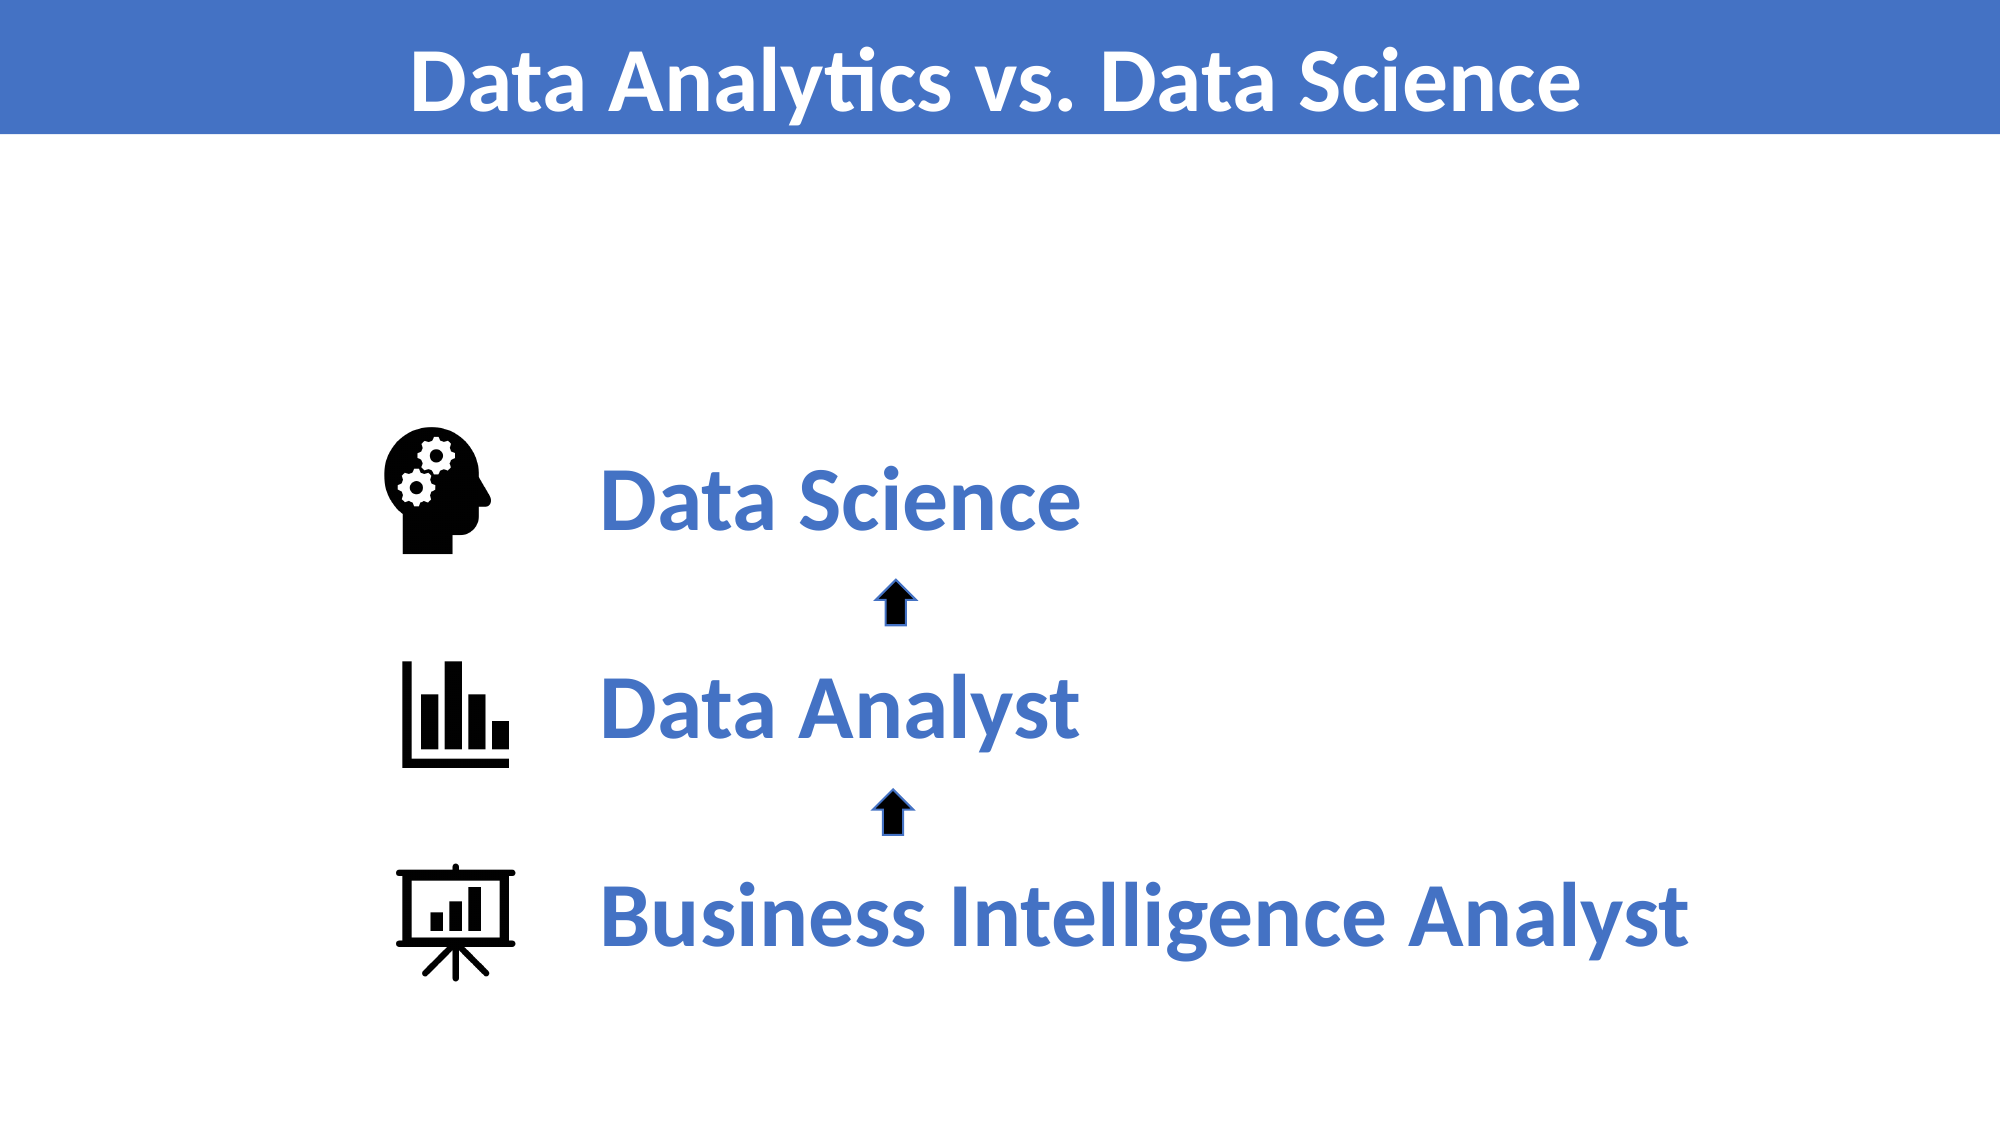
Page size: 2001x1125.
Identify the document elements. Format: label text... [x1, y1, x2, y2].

text_box Business Intelligence Analyst [584, 847, 1778, 973]
text_box Data Analyst [584, 639, 1163, 764]
text_box [873, 578, 919, 627]
picture [380, 846, 531, 997]
picture [380, 639, 531, 790]
text_box [870, 787, 916, 836]
picture [362, 418, 513, 569]
text_box [0, 0, 2000, 135]
text_box Data Science [584, 430, 1163, 556]
text_box Data Analytics vs. Data Science [394, 12, 1606, 138]
